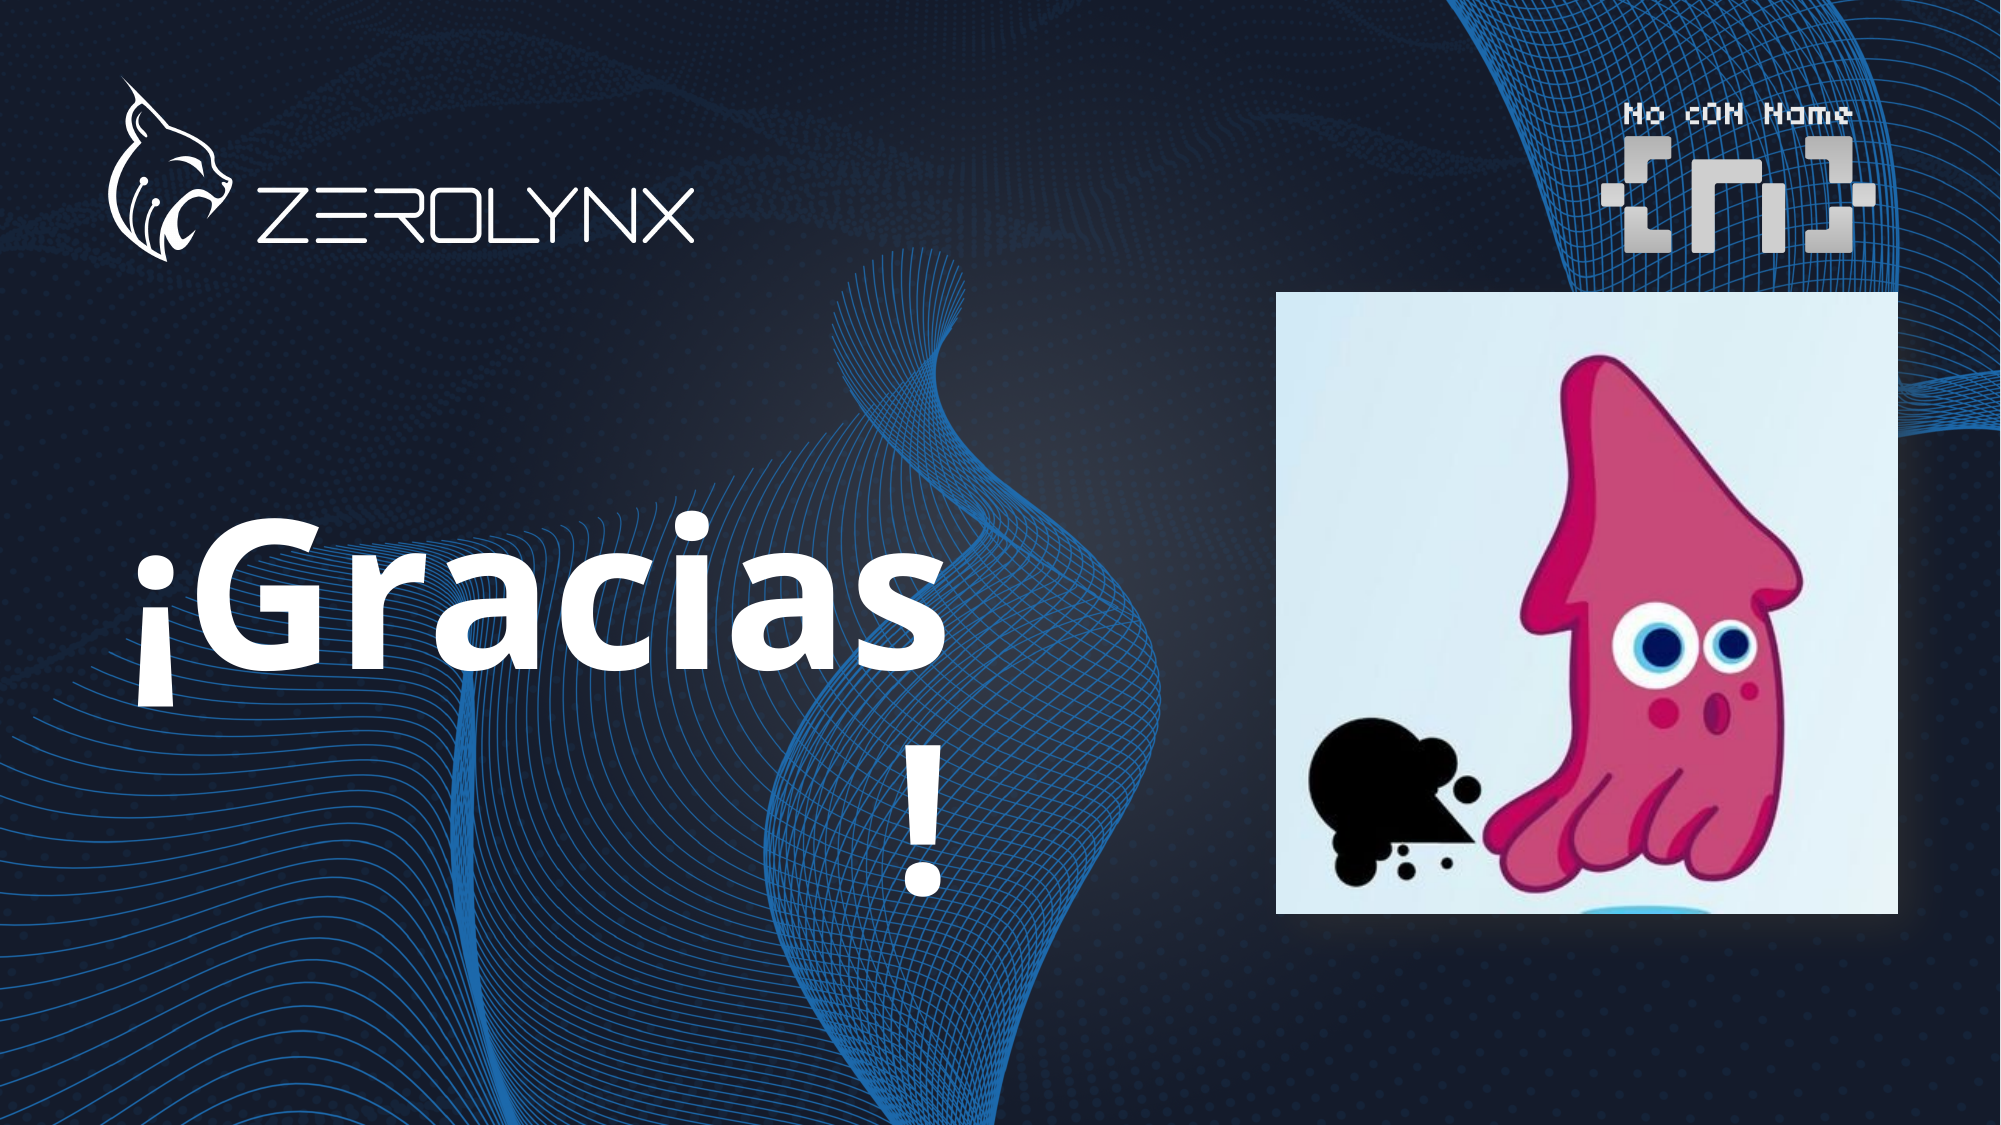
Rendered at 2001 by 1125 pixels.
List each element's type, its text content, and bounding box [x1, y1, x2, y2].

picture [0, 0, 2001, 1125]
text_box ¡Gracias! [102, 482, 968, 725]
